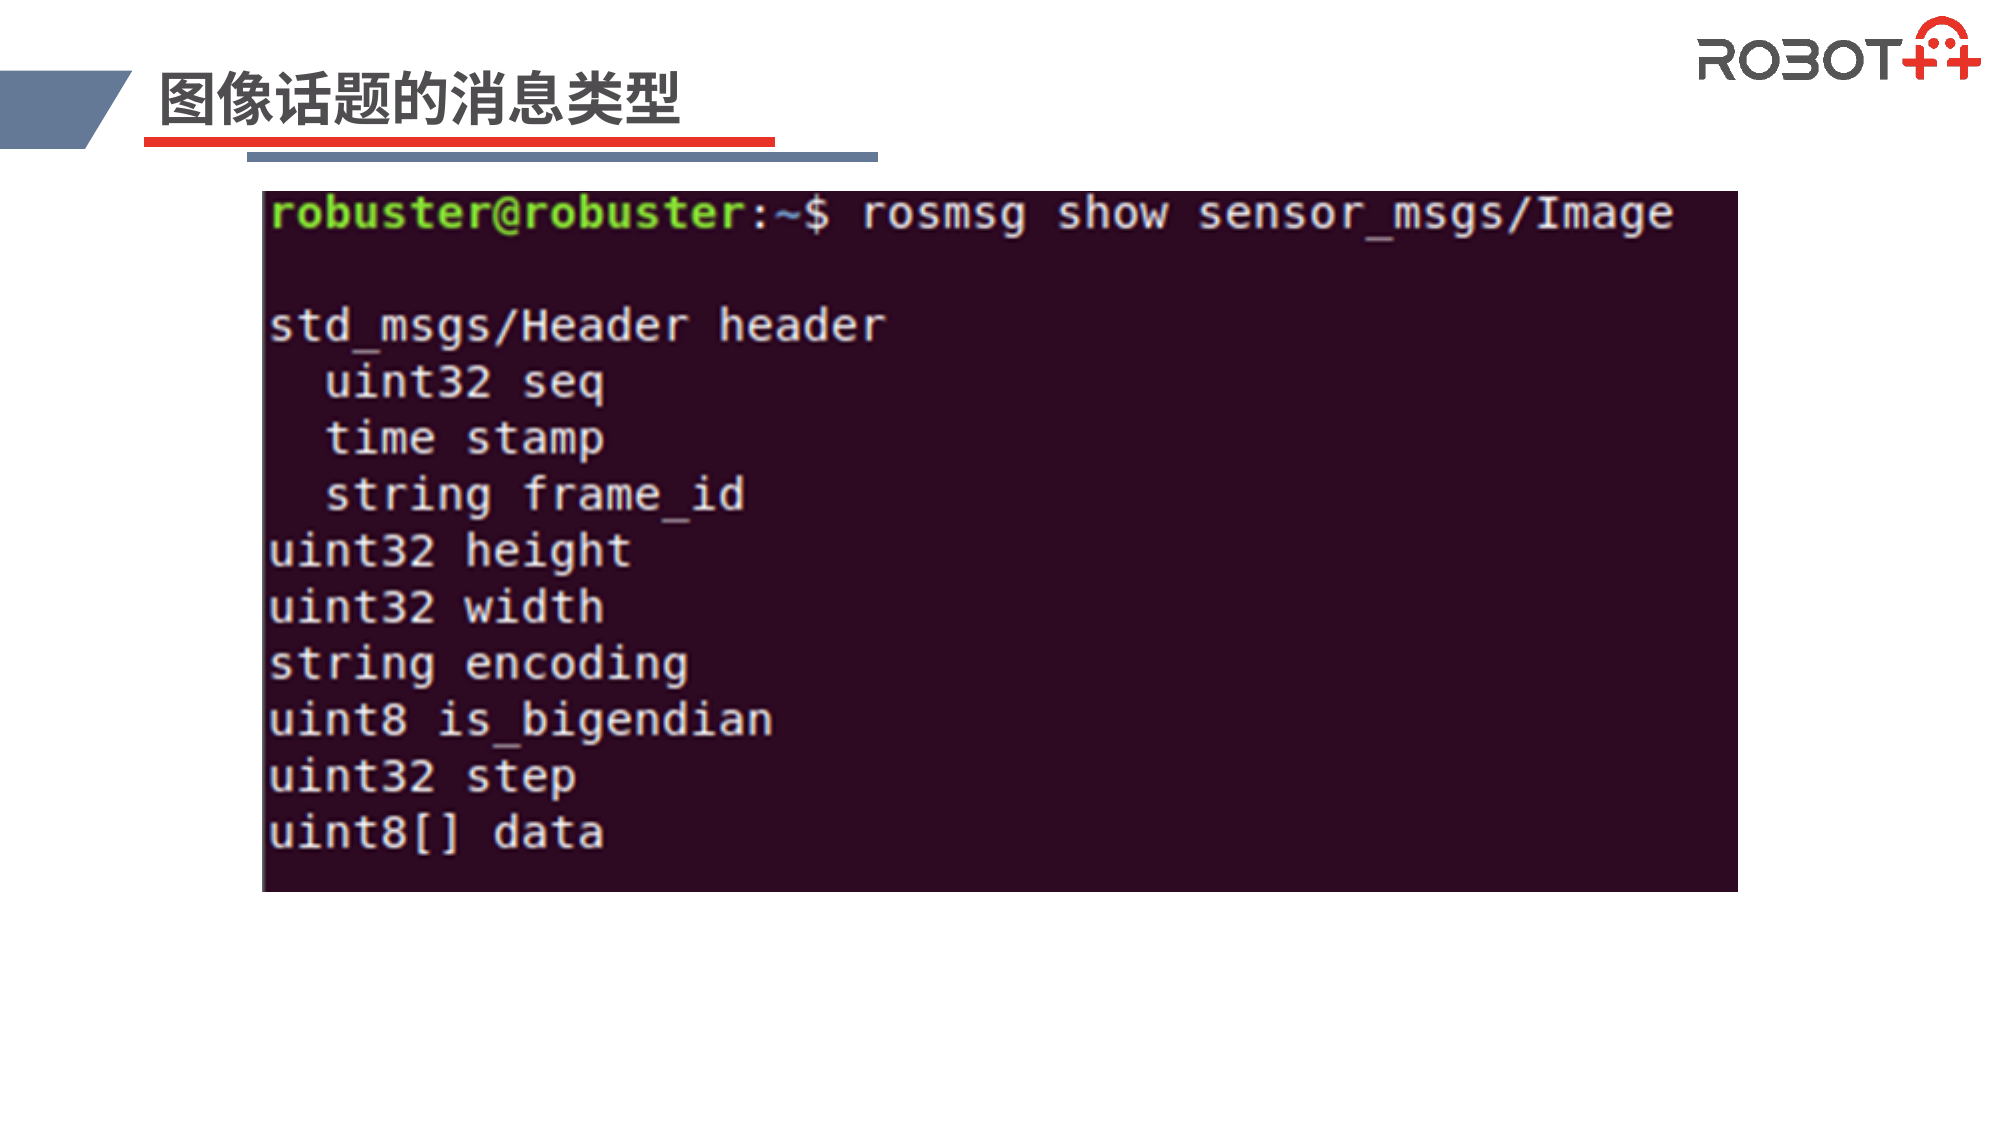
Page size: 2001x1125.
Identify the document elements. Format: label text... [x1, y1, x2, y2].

picture [1697, 16, 1981, 80]
text_box 图像话题的消息类型 [143, 41, 749, 137]
text_box [0, 70, 133, 149]
picture [261, 191, 1738, 892]
